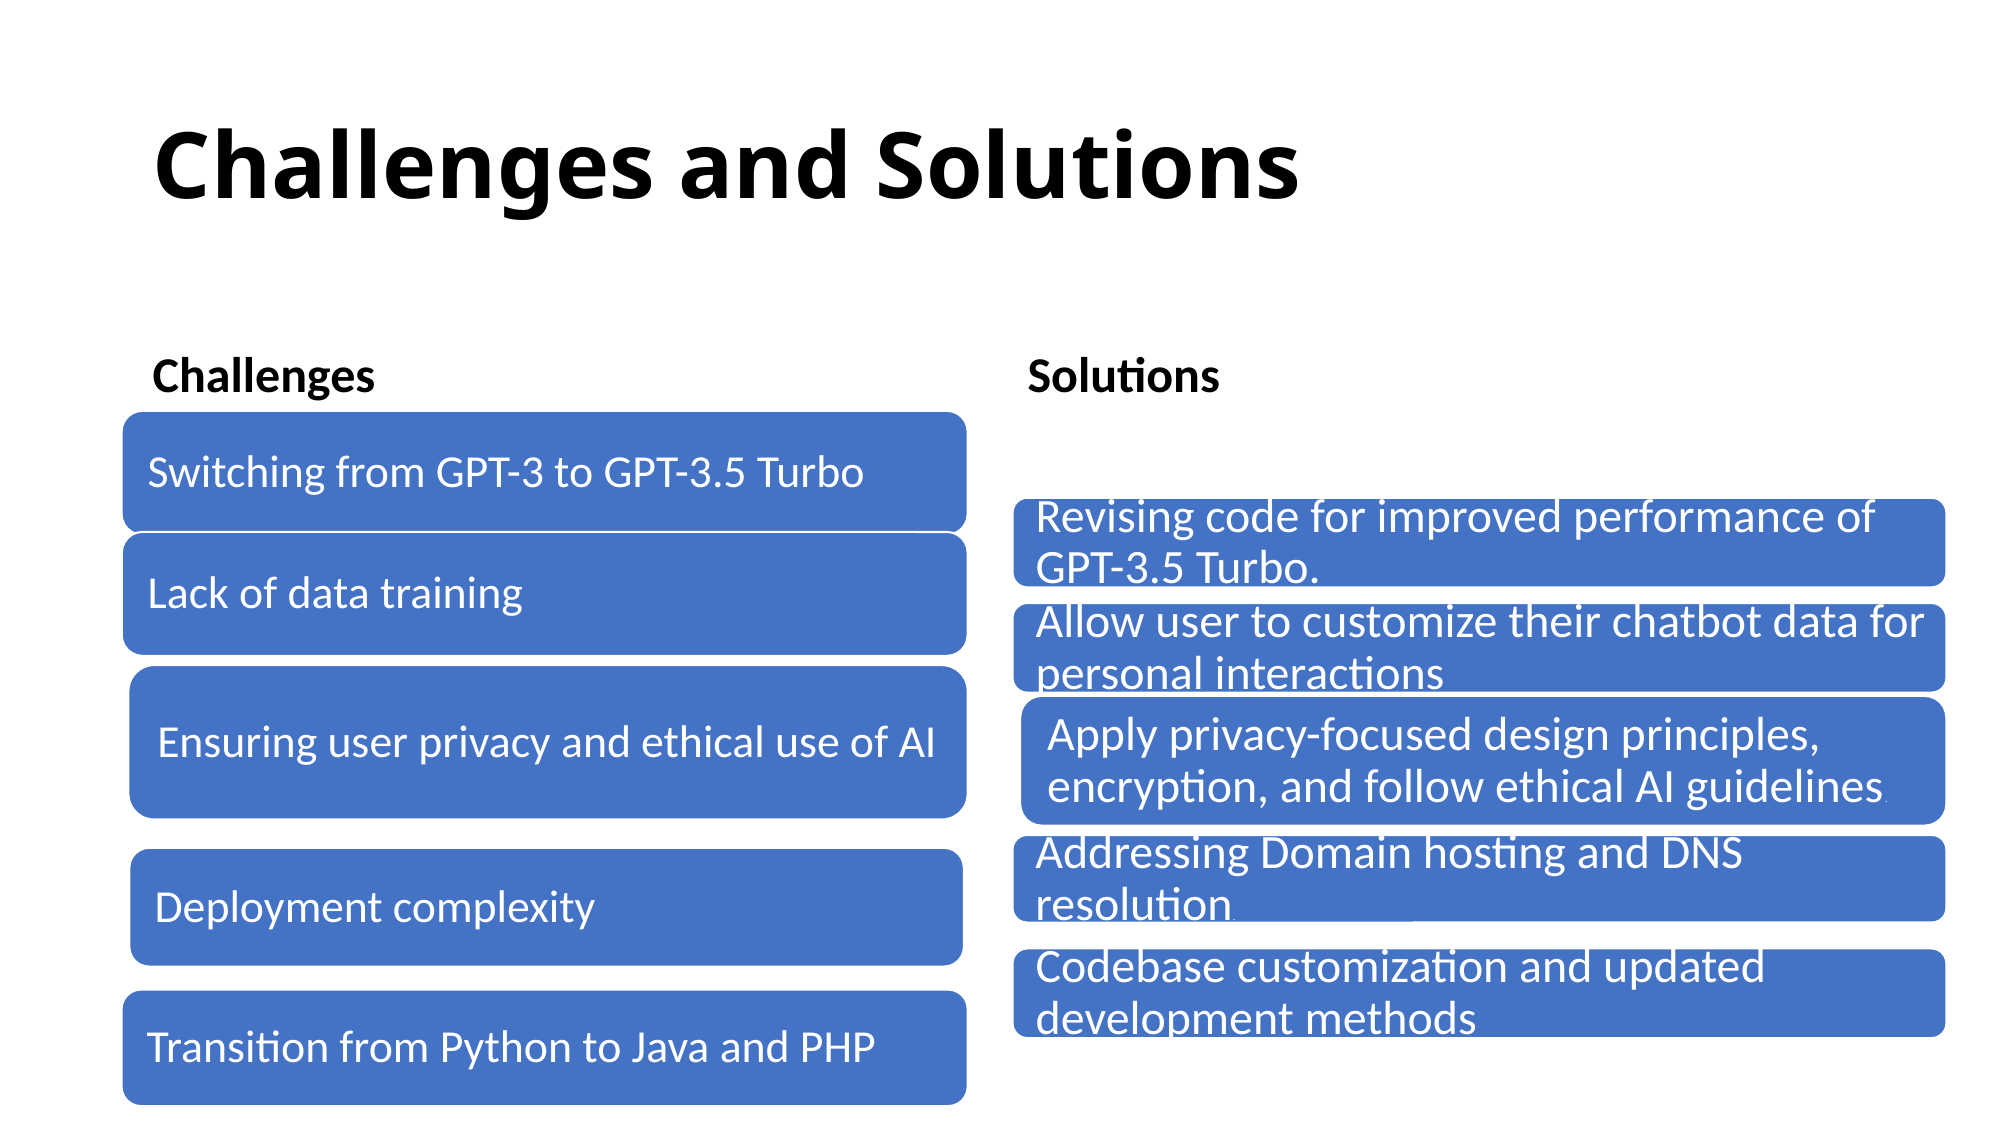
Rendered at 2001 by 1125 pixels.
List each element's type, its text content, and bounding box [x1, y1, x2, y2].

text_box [1012, 410, 1947, 1107]
list Challenges [137, 275, 984, 411]
list Solutions [1012, 275, 1863, 410]
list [121, 410, 968, 1107]
title Challenges and Solutions [137, 59, 1863, 278]
